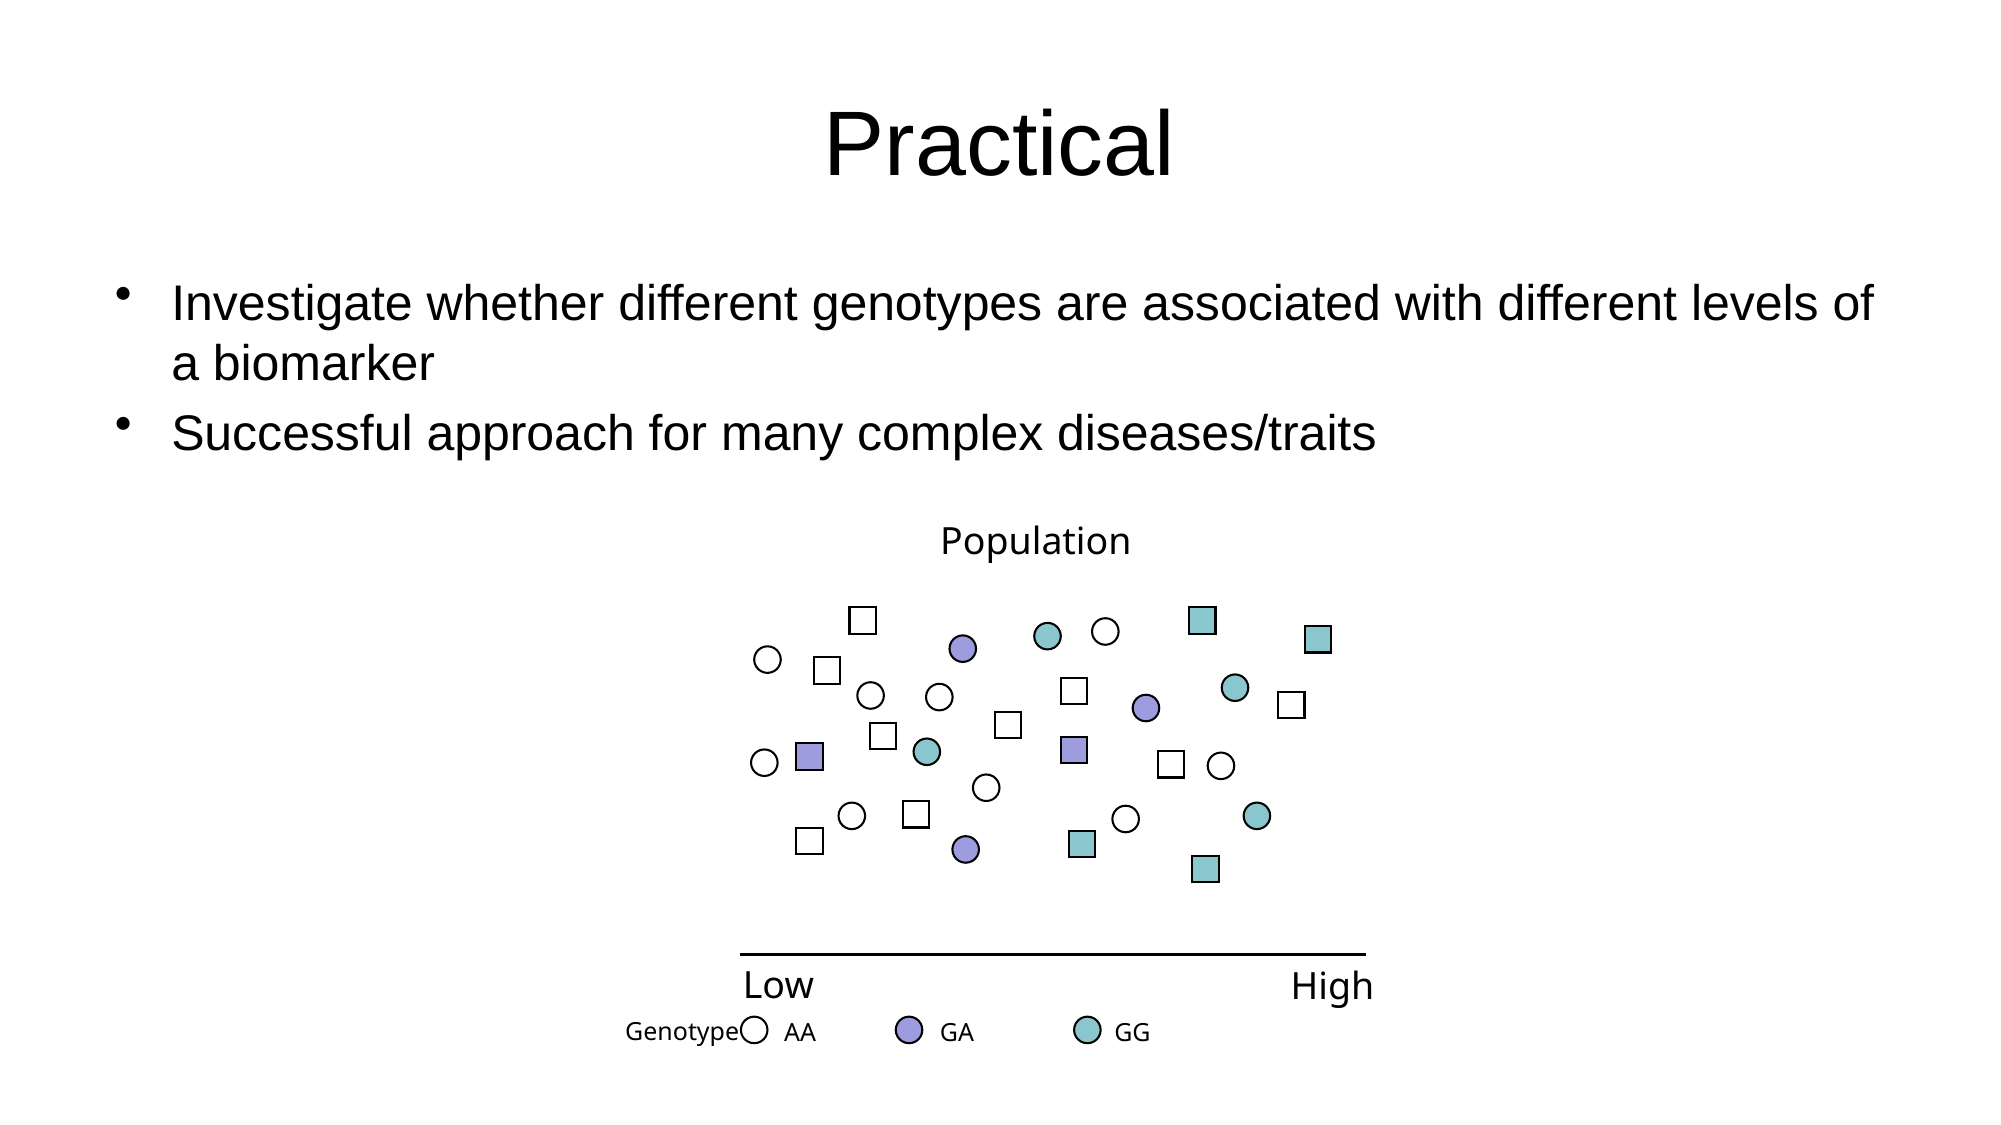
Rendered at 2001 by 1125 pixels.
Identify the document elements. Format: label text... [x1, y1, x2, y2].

title Practical [99, 45, 1900, 233]
list Investigate whether different genotypes are associated with different levels of a biomarker Successful approach for many complex diseases/traits [99, 262, 1900, 1005]
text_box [613, 509, 1386, 1055]
